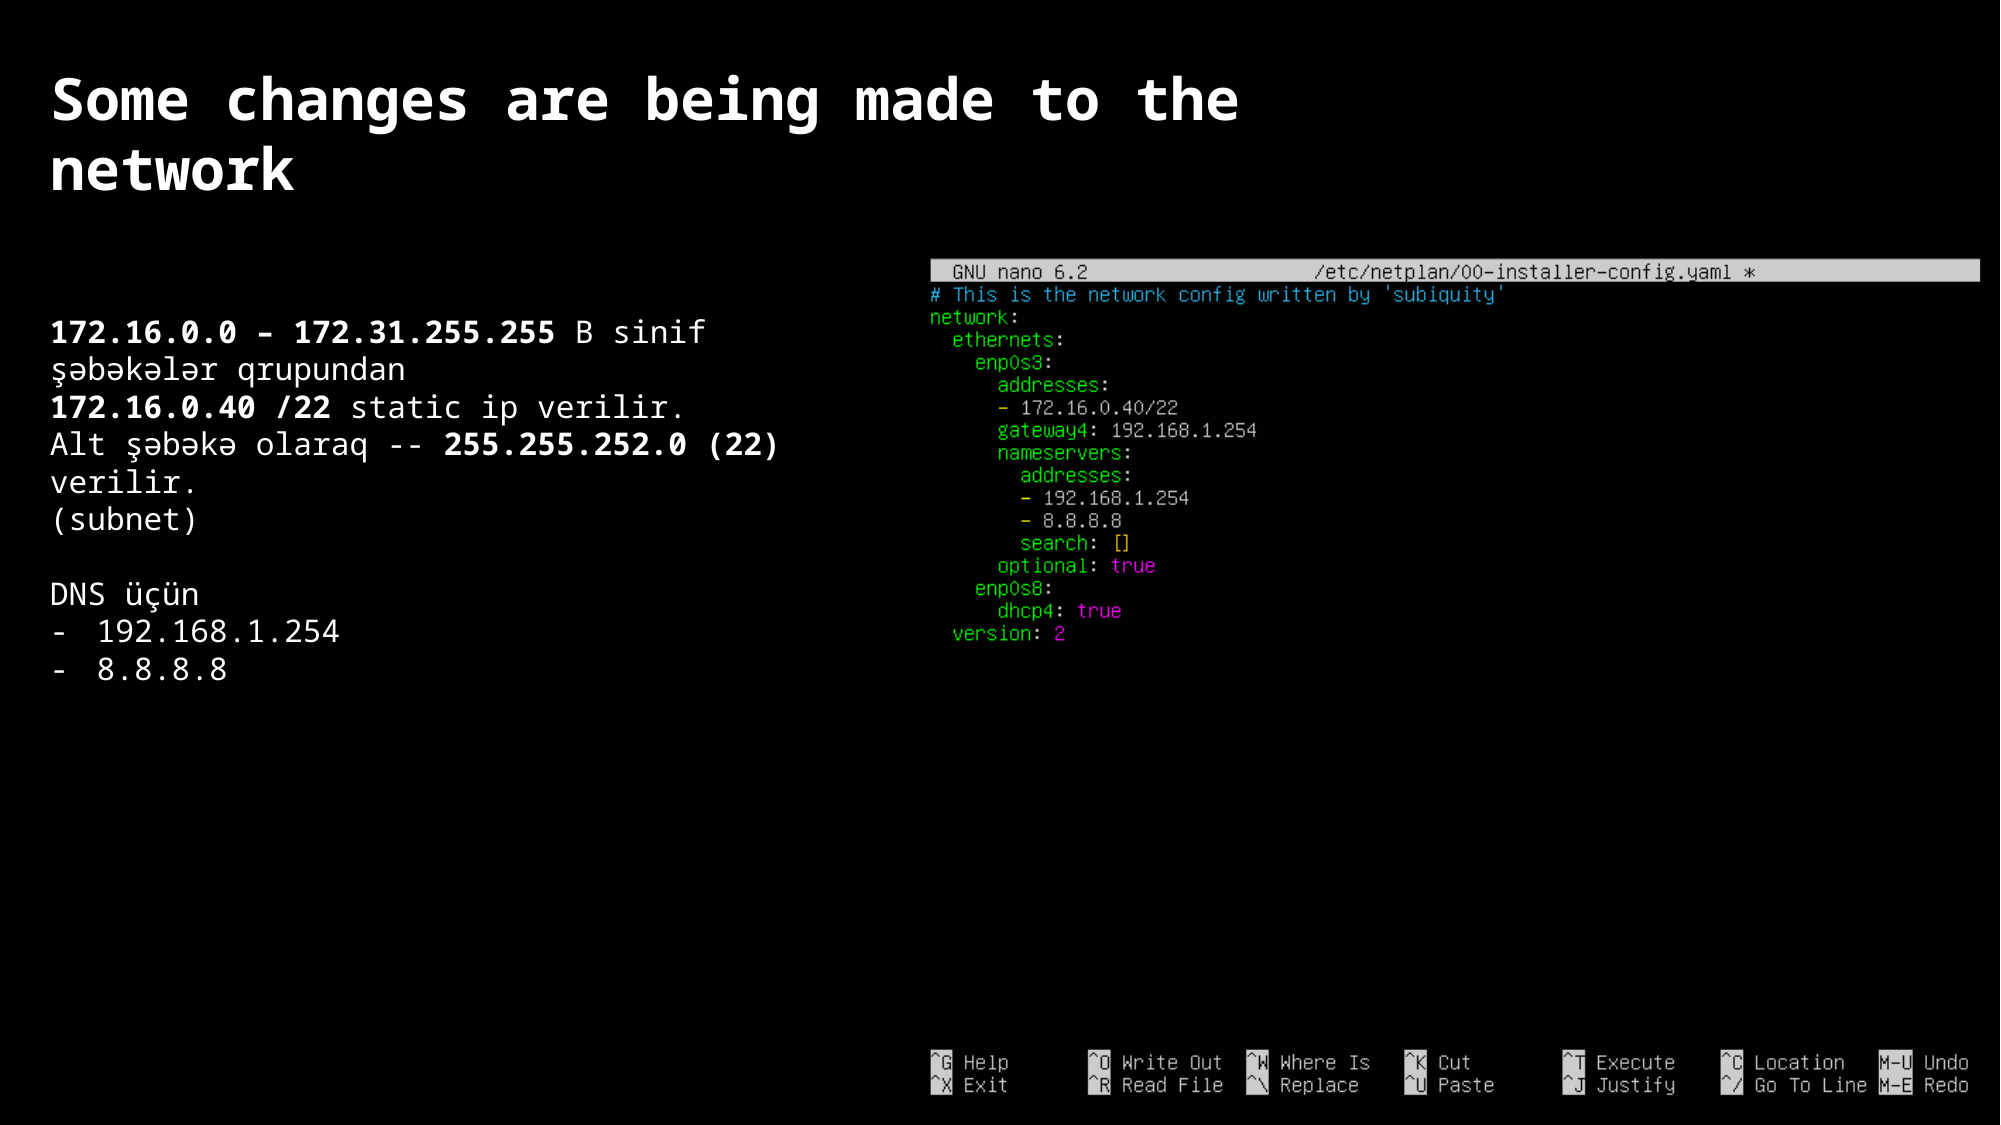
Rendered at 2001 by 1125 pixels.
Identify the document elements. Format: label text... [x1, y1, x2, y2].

text_box 172.16.0.0 – 172.31.255.255 B sinif şəbəkələr qrupundan 172.16.0.40 /22 static ip verilir. Alt şəbəkə olaraq -- 255.255.252.0 (22) verilir. (subnet) DNS üçün 192.168.1.254 8.8.8.8 [34, 304, 907, 695]
picture [930, 257, 1981, 1106]
text_box Some changes are being made to the network [35, 54, 1425, 210]
